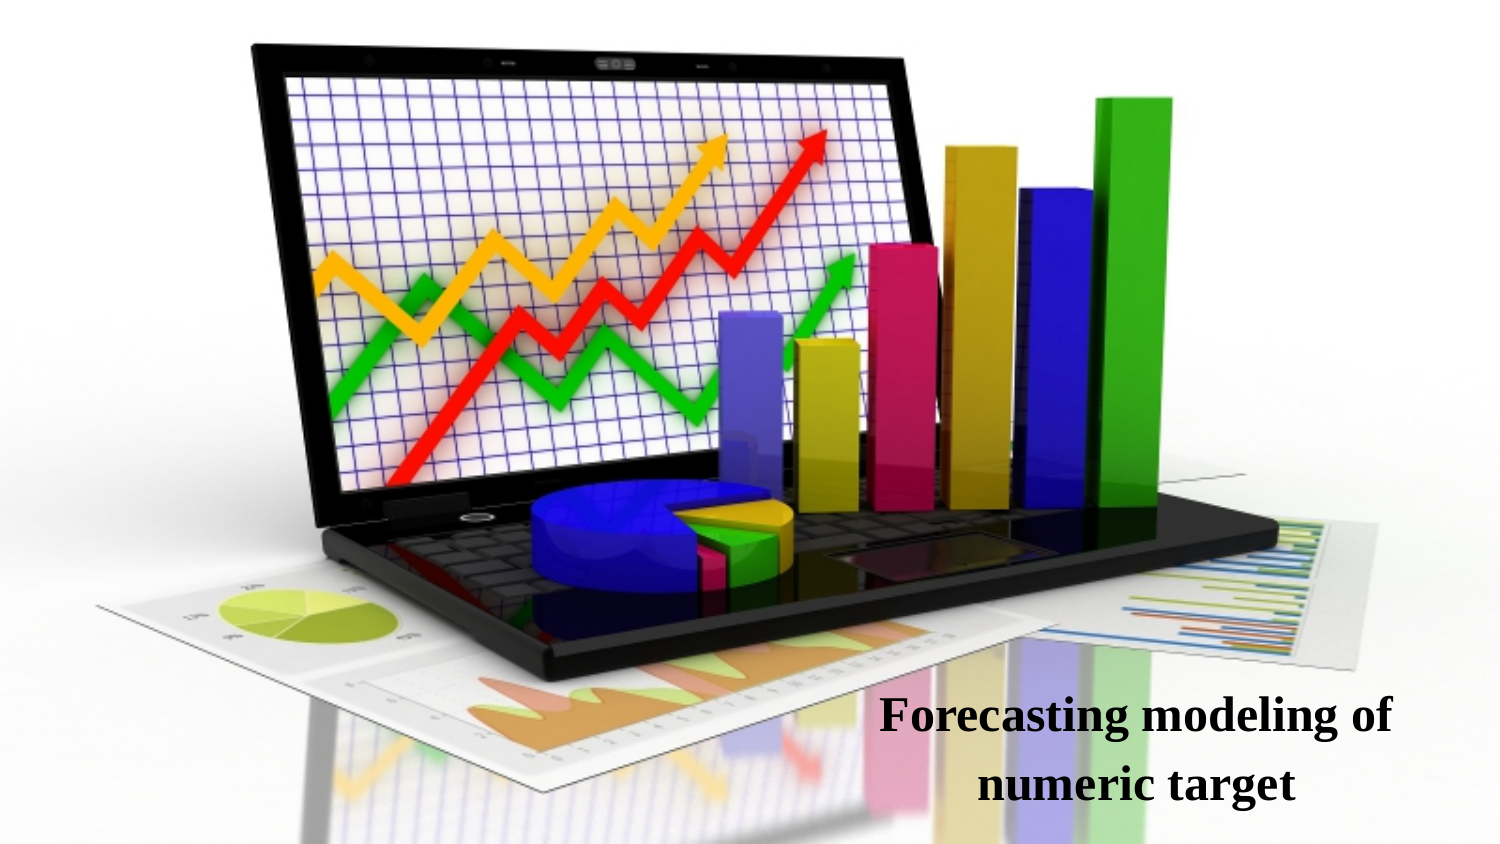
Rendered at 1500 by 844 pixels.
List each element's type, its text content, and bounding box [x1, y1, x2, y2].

title Forecasting modeling of numeric target [725, 657, 1473, 844]
picture [0, 0, 1500, 844]
